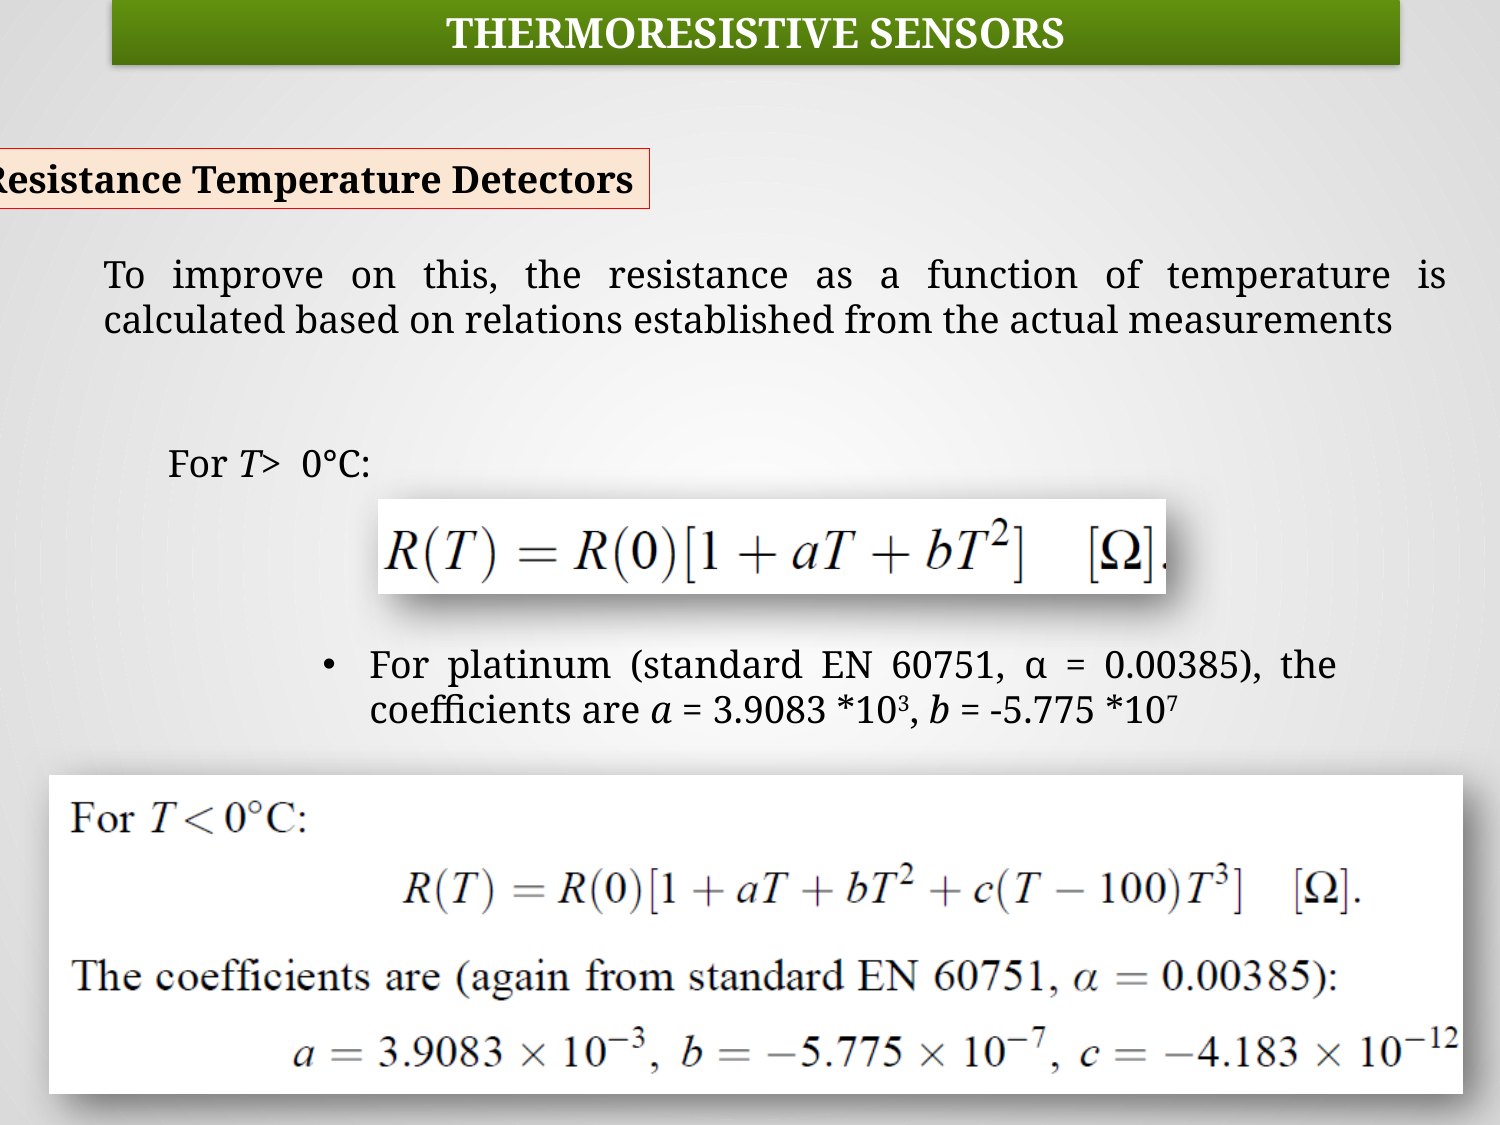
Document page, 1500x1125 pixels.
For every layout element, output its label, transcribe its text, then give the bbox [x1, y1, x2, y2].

picture [378, 499, 1166, 594]
text_box For platinum (standard EN 60751, α = 0.00385), the coefficients are a = 3.9083 *103, b = -5.775 *107 [307, 633, 1353, 739]
picture [48, 774, 1463, 1094]
text_box To improve on this, the resistance as a function of temperature is calculated based on relations established from the actual measurements [88, 243, 1463, 349]
text_box THERMORESISTIVE SENSORS [112, 0, 1400, 65]
text_box For T> 0°C: [153, 432, 386, 493]
text_box Resistance Temperature Detectors [0, 148, 650, 209]
